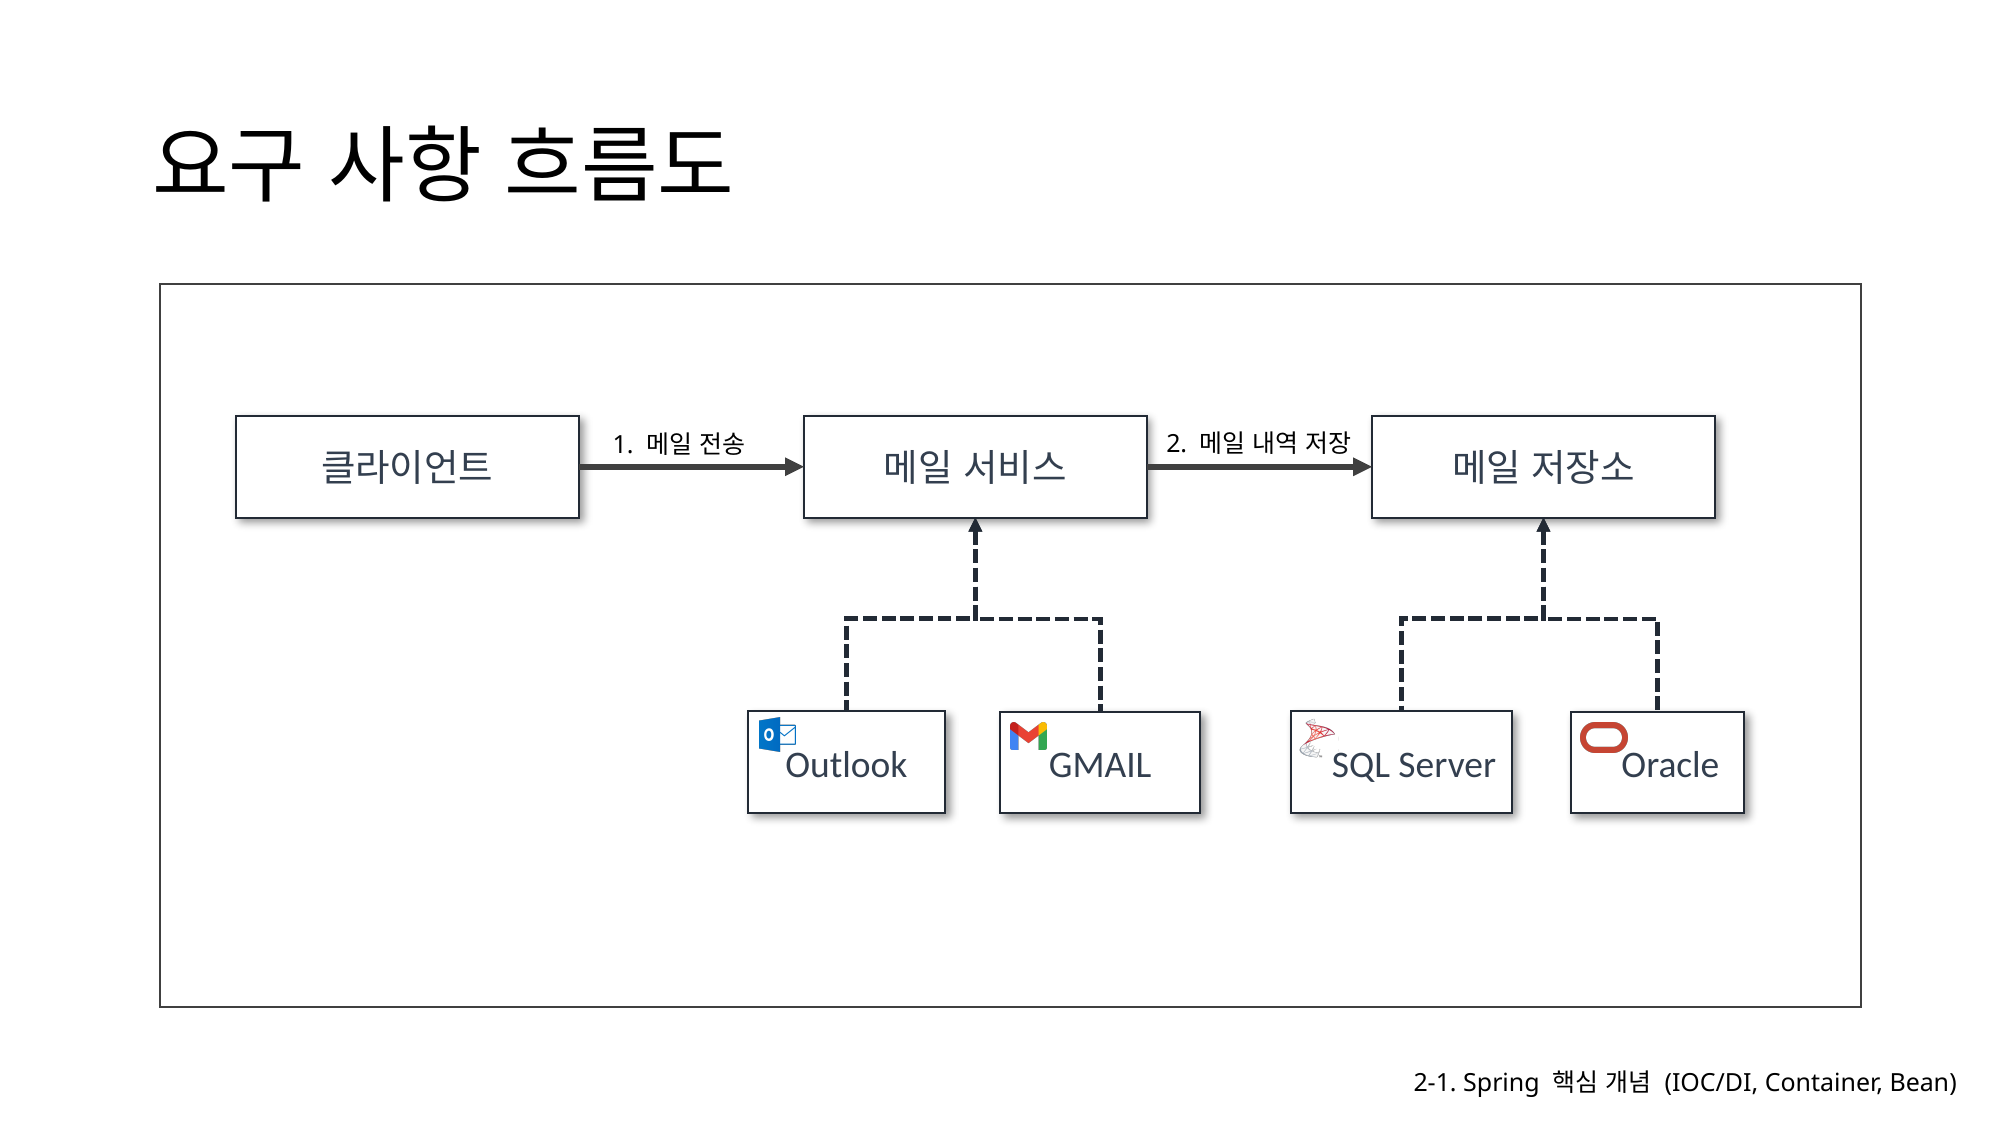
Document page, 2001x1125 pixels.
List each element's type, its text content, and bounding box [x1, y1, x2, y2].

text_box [1570, 557, 1698, 672]
text_box 1. 메일 전송 [550, 421, 808, 467]
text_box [814, 549, 1008, 679]
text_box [1375, 543, 1570, 686]
picture [1010, 722, 1047, 750]
picture [1580, 722, 1628, 753]
text_box 2-1. Spring 핵심 개념 (IOC/DI, Container, Bean) [1387, 1058, 1973, 1104]
text_box GMAIL [999, 711, 1201, 814]
text_box [159, 283, 1862, 1008]
text_box Outlook [747, 710, 946, 814]
text_box Oracle [1570, 711, 1745, 814]
text_box SQL Server [1290, 710, 1513, 814]
picture [759, 717, 796, 752]
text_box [1008, 552, 1135, 677]
text_box 2. 메일 내역 저장 [1130, 420, 1388, 466]
title 요구 사항 흐름도 [137, 59, 1863, 278]
picture [1290, 711, 1339, 770]
